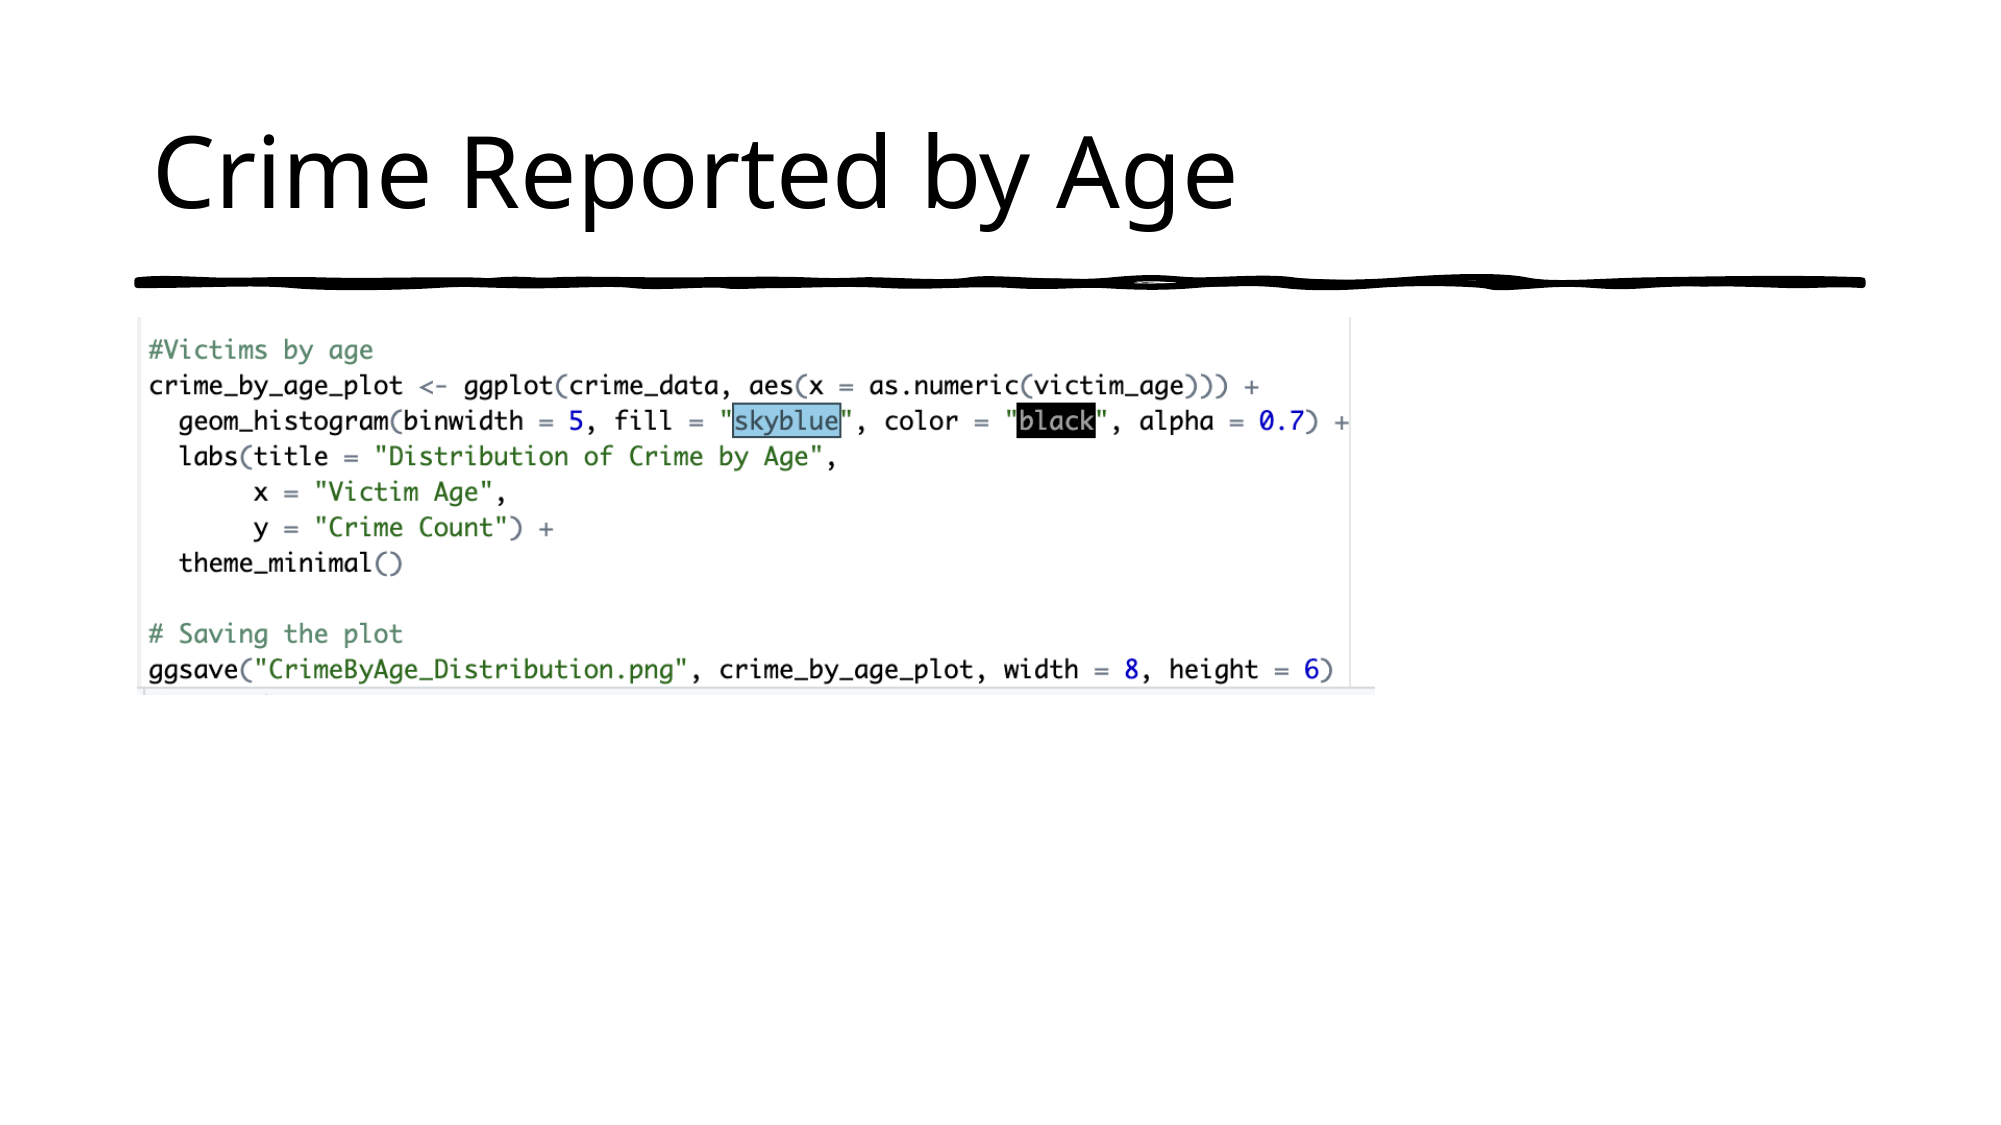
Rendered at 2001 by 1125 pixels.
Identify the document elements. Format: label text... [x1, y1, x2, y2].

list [137, 317, 1375, 695]
title Crime Reported by Age [137, 59, 1863, 278]
